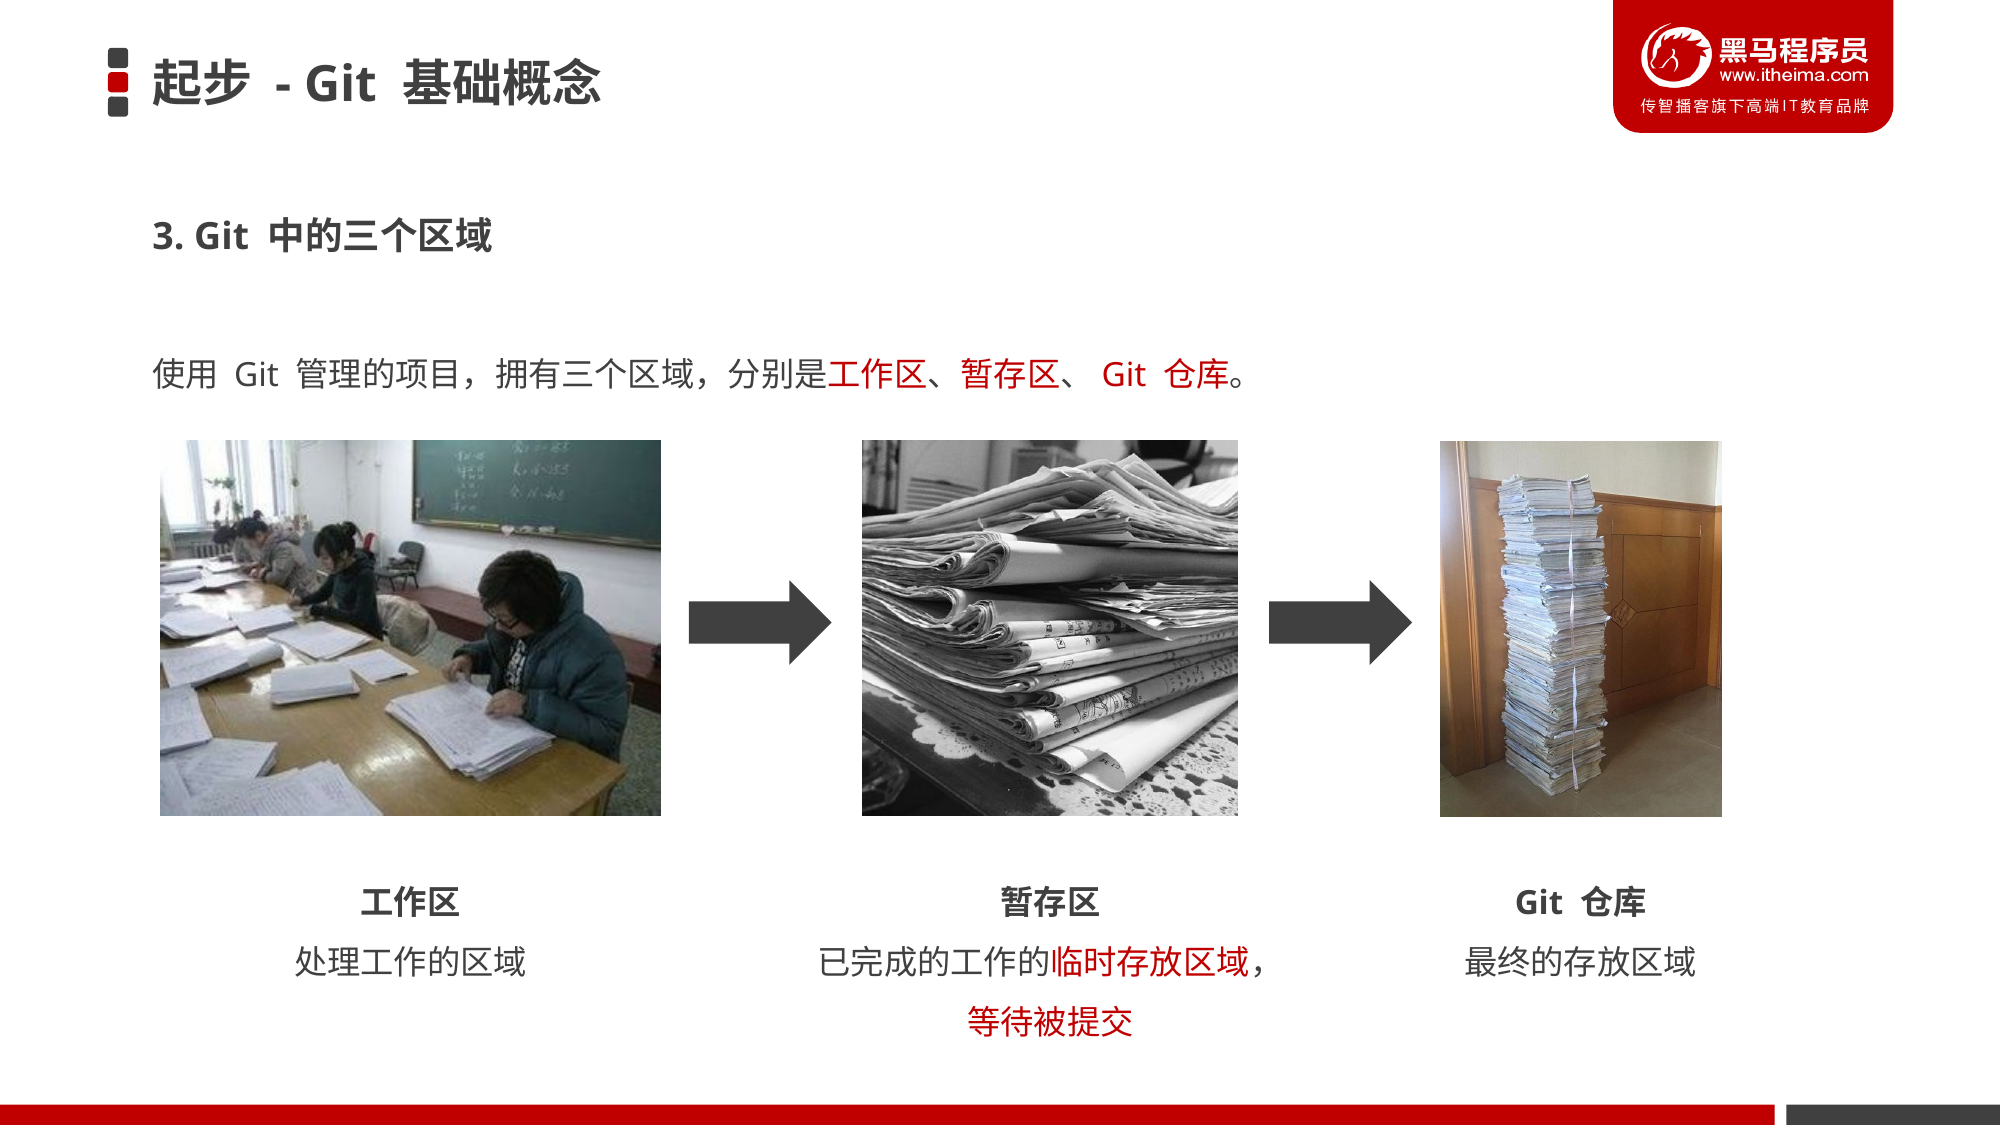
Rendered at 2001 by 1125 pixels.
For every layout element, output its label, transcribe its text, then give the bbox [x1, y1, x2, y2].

text_box 工作区 处理工作的区域 [160, 853, 661, 989]
text_box [686, 578, 834, 667]
picture [1616, 11, 1894, 125]
title 起步 - Git 基础概念 [137, 38, 1577, 124]
list 使用 Git 管理的项目，拥有三个区域，分别是工作区、暂存区、Git 仓库。 [137, 326, 1753, 412]
text_box 暂存区 已完成的工作的临时存放区域，等待被提交 [800, 853, 1301, 1049]
text_box Git 仓库 最终的存放区域 [1330, 853, 1831, 989]
picture [1439, 441, 1722, 817]
picture [862, 440, 1239, 816]
picture [160, 440, 661, 816]
text_box [1267, 578, 1415, 667]
list 3. Git 中的三个区域 [137, 192, 1753, 277]
